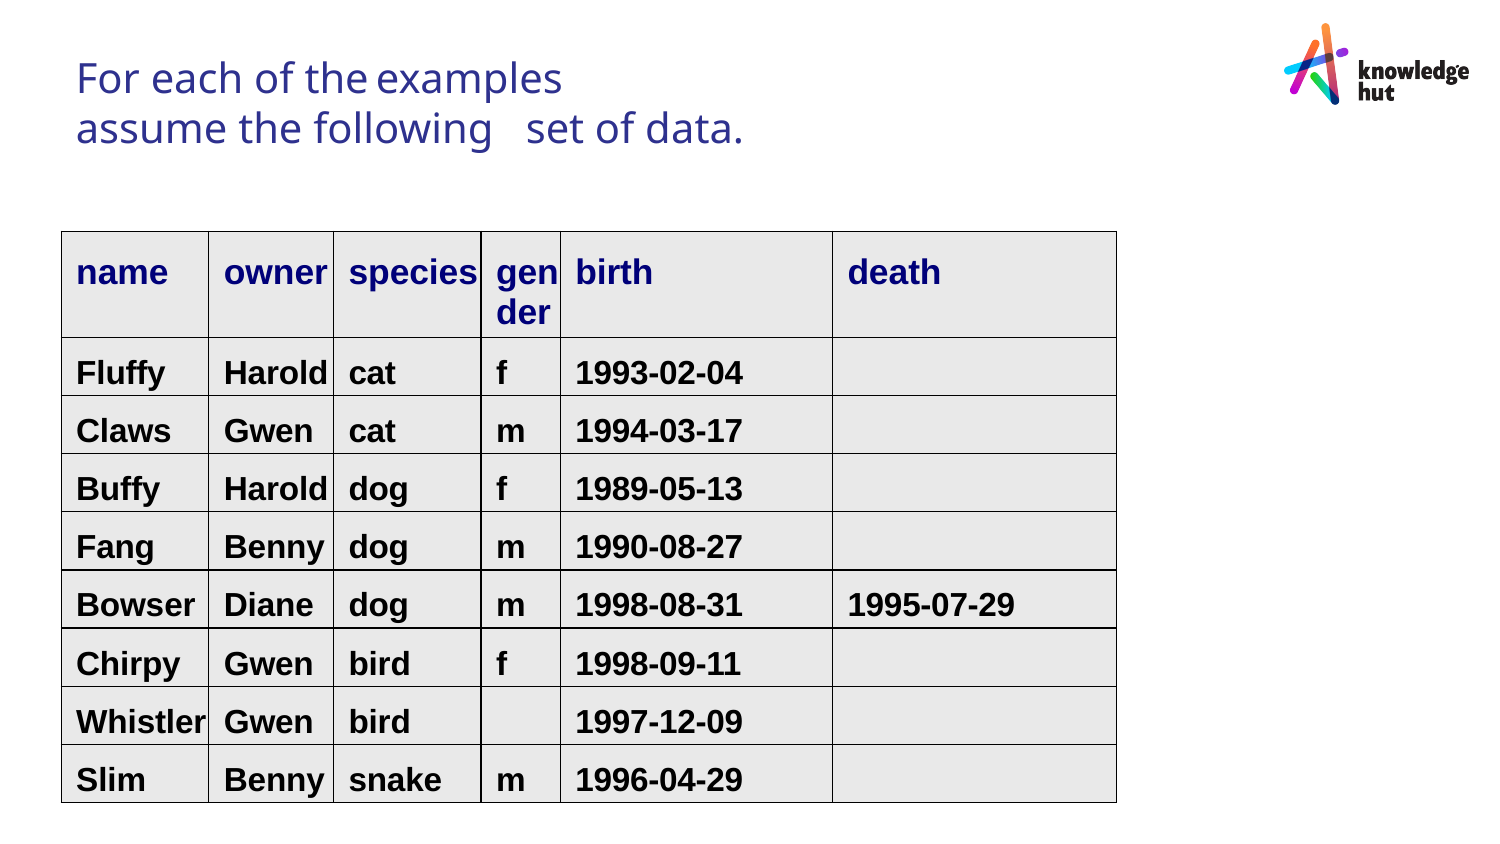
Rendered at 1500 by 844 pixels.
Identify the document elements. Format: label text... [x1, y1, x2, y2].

table_cell cat [334, 396, 480, 453]
table_cell Harold [209, 338, 333, 395]
table_cell bird [334, 629, 480, 686]
picture [1284, 23, 1469, 105]
table_cell bird [334, 687, 480, 744]
table_cell Harold [209, 454, 333, 511]
table_cell Buffy [62, 454, 208, 511]
table_cell Bowser [62, 571, 208, 627]
table_cell f [482, 629, 560, 686]
table_cell [833, 512, 1116, 569]
table_header name [62, 232, 208, 337]
table_header death [833, 232, 1116, 337]
table_cell dog [334, 571, 480, 627]
table_cell Slim [62, 745, 208, 802]
table_cell m [482, 571, 560, 627]
table_cell [833, 396, 1116, 453]
table_cell [833, 338, 1116, 395]
table_header gender [482, 232, 560, 337]
table_cell 1994-03-17 [561, 396, 832, 453]
table_cell m [482, 745, 560, 802]
table_cell 1997-12-09 [561, 687, 832, 744]
table_cell Gwen [209, 396, 333, 453]
table_cell Diane [209, 571, 333, 627]
table_cell 1989-05-13 [561, 454, 832, 511]
table_cell 1998-08-31 [561, 571, 832, 627]
text_box For each of the examples assume the following set of data. [61, 43, 812, 209]
table_cell Gwen [209, 629, 333, 686]
table_cell Whistler [62, 687, 208, 744]
table_cell 1993-02-04 [561, 338, 832, 395]
table_cell cat [334, 338, 480, 395]
table_cell snake [334, 745, 480, 802]
table_cell Fang [62, 512, 208, 569]
table_header species [334, 232, 480, 337]
table_header owner [209, 232, 333, 337]
table_cell Chirpy [62, 629, 208, 686]
table_cell [833, 629, 1116, 686]
table_cell Benny [209, 512, 333, 569]
table_header birth [561, 232, 832, 337]
table_cell f [482, 454, 560, 511]
table_cell 1998-09-11 [561, 629, 832, 686]
table_cell m [482, 396, 560, 453]
table_cell [833, 454, 1116, 511]
table_cell dog [334, 512, 480, 569]
table_cell Benny [209, 745, 333, 802]
table_cell dog [334, 454, 480, 511]
table_cell 1995-07-29 [833, 571, 1116, 627]
table_cell m [482, 512, 560, 569]
table_cell [482, 687, 560, 744]
table_cell Fluffy [62, 338, 208, 395]
table_cell 1990-08-27 [561, 512, 832, 569]
table_cell Gwen [209, 687, 333, 744]
table_cell [833, 687, 1116, 744]
table_cell f [482, 338, 560, 395]
table_cell Claws [62, 396, 208, 453]
table_cell 1996-04-29 [561, 745, 832, 802]
table_cell [833, 745, 1116, 802]
